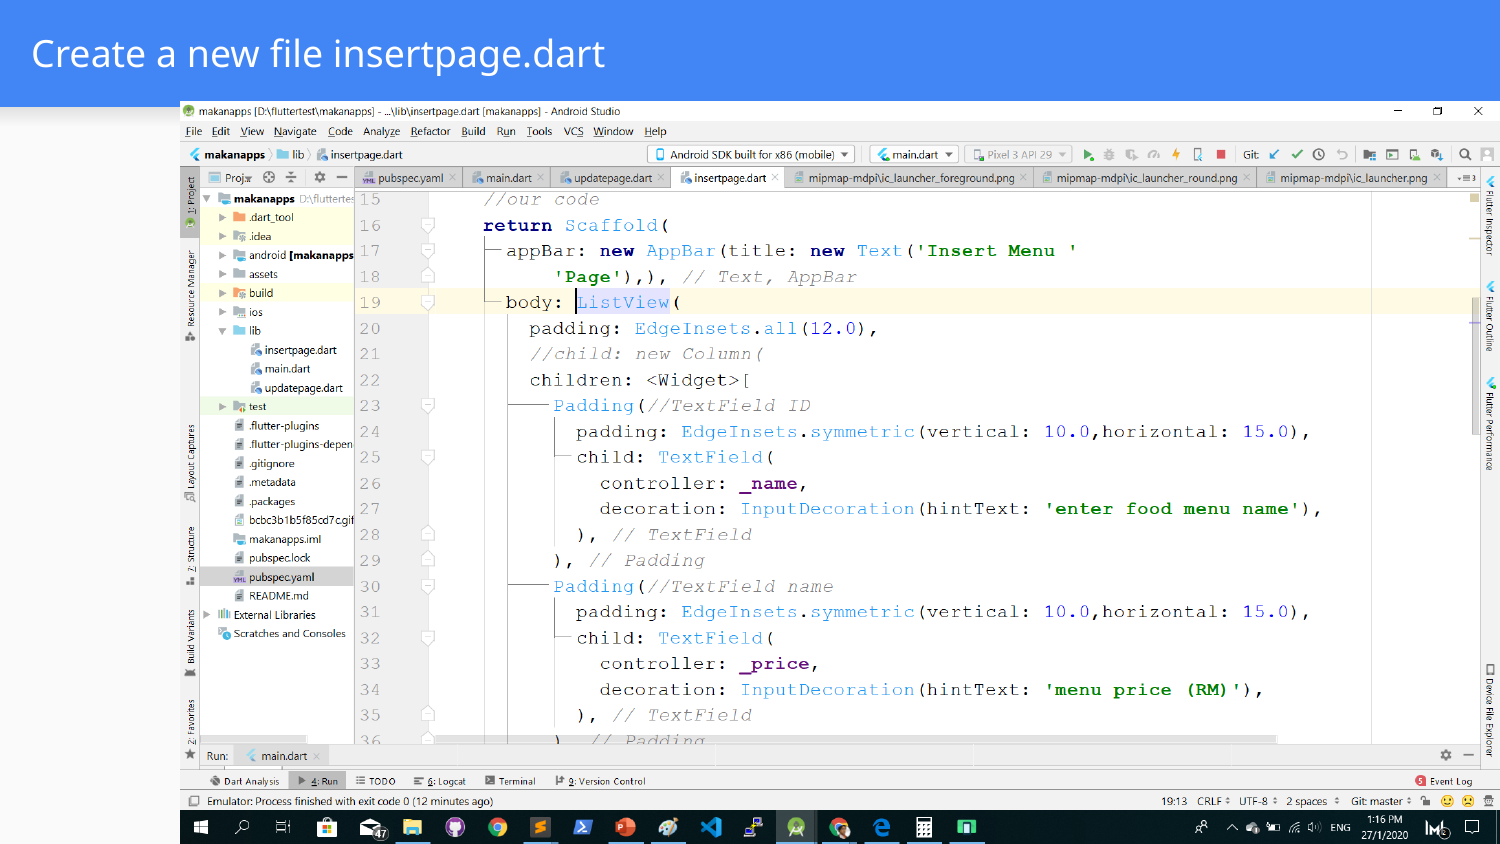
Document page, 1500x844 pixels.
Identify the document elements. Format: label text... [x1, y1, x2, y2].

title Create a new file insertpage.dart [16, 2, 1464, 102]
picture [179, 101, 1500, 844]
